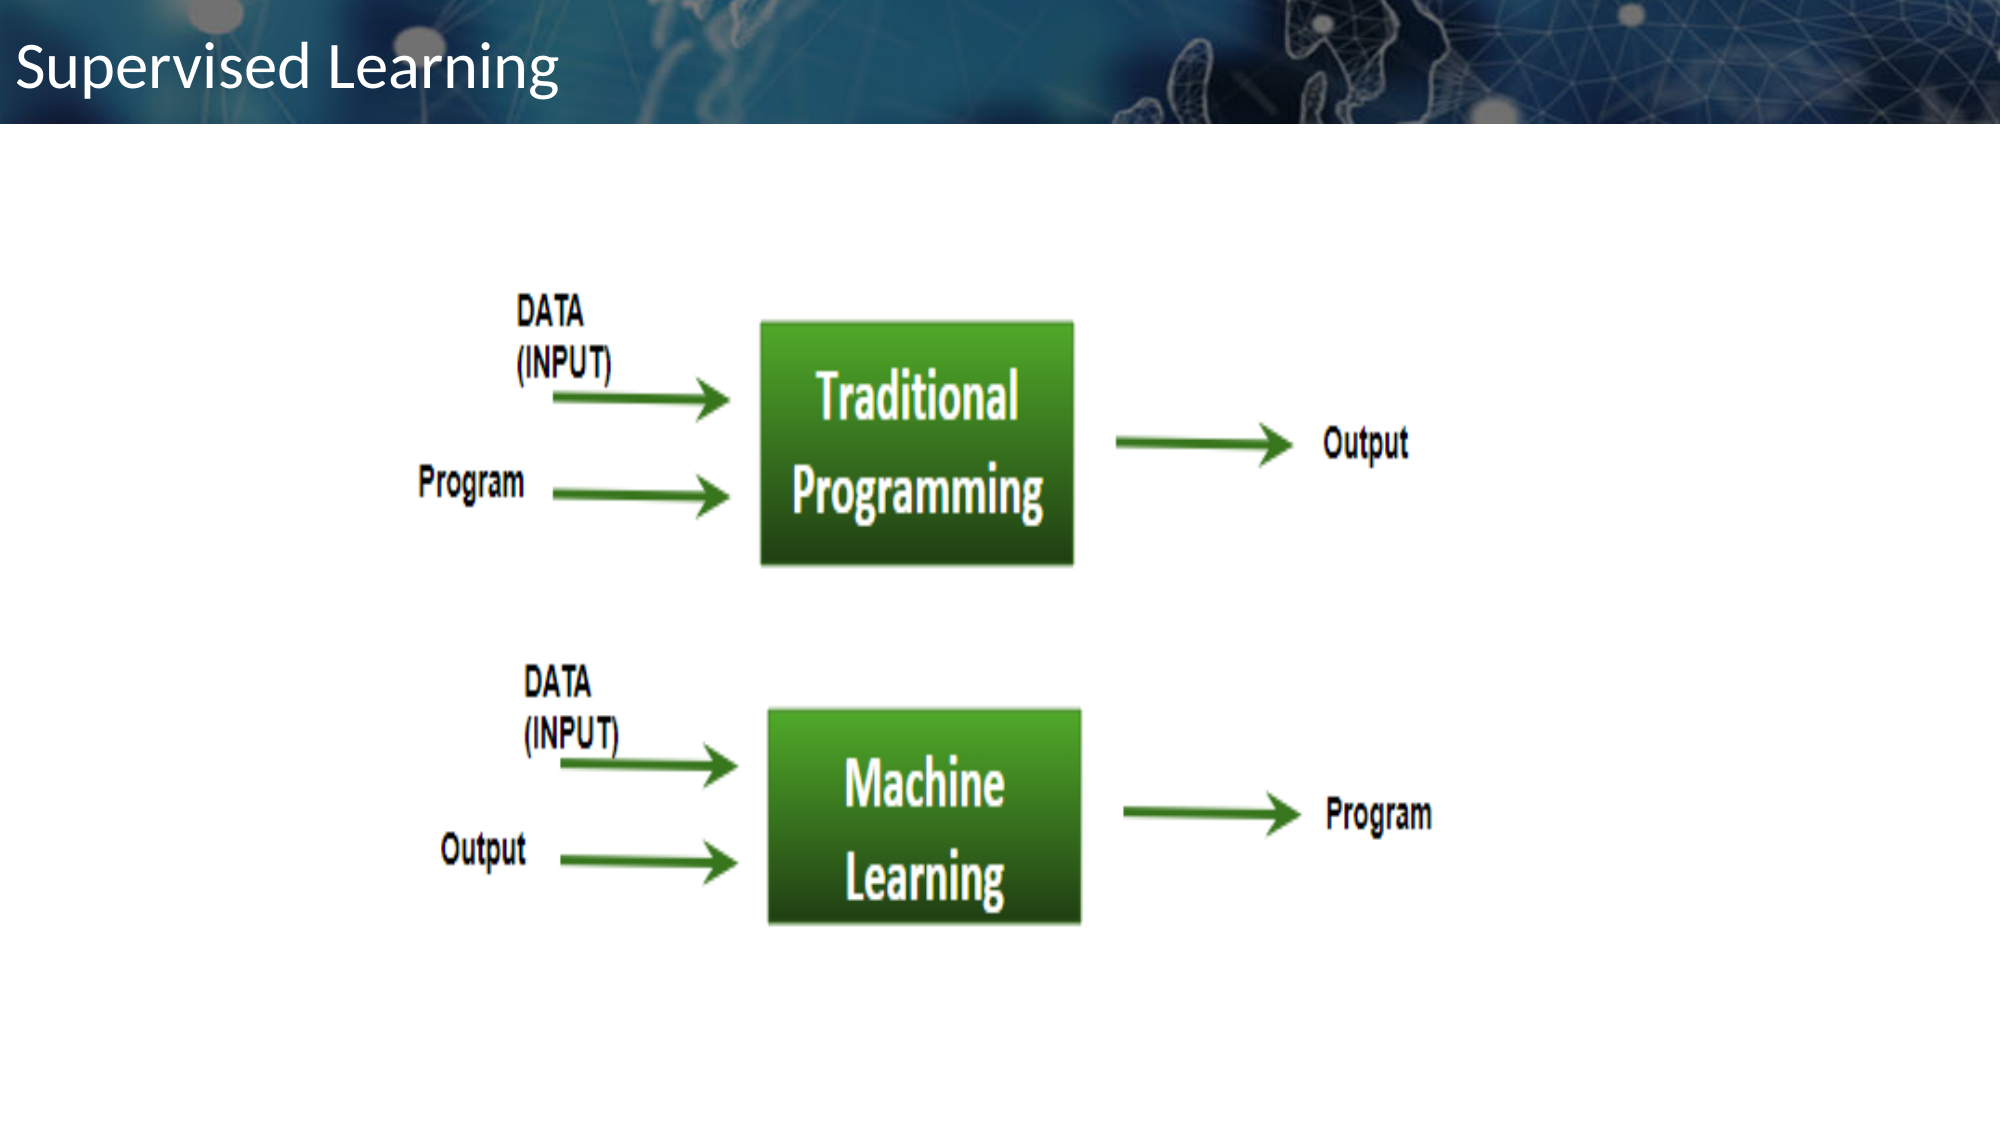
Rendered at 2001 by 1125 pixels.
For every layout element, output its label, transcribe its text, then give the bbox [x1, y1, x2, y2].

picture [401, 253, 1462, 972]
title Supervised Learning [0, 10, 2000, 123]
